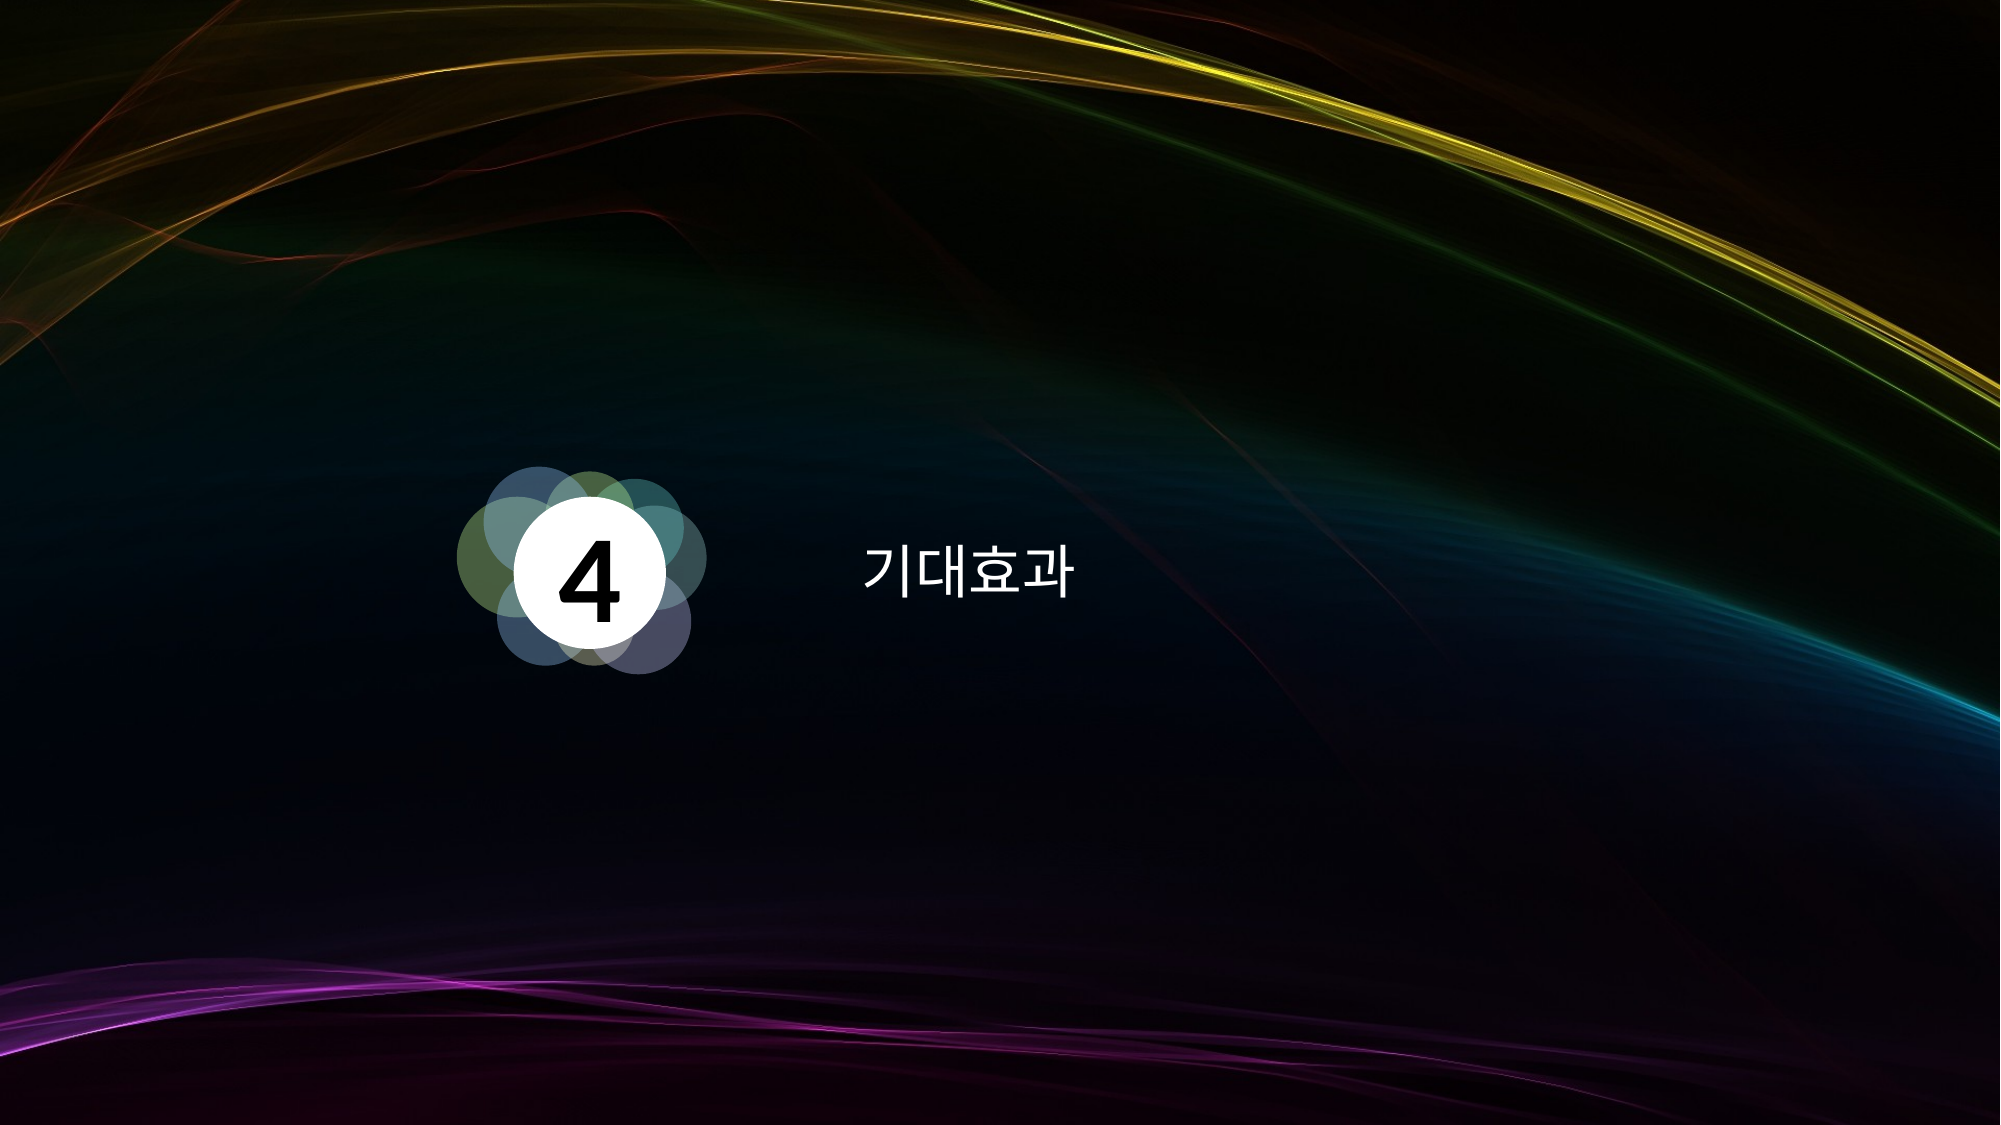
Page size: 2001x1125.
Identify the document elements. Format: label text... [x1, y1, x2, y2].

text_box 기대효과 [846, 527, 1627, 613]
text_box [456, 466, 707, 675]
picture [0, 0, 2000, 1125]
